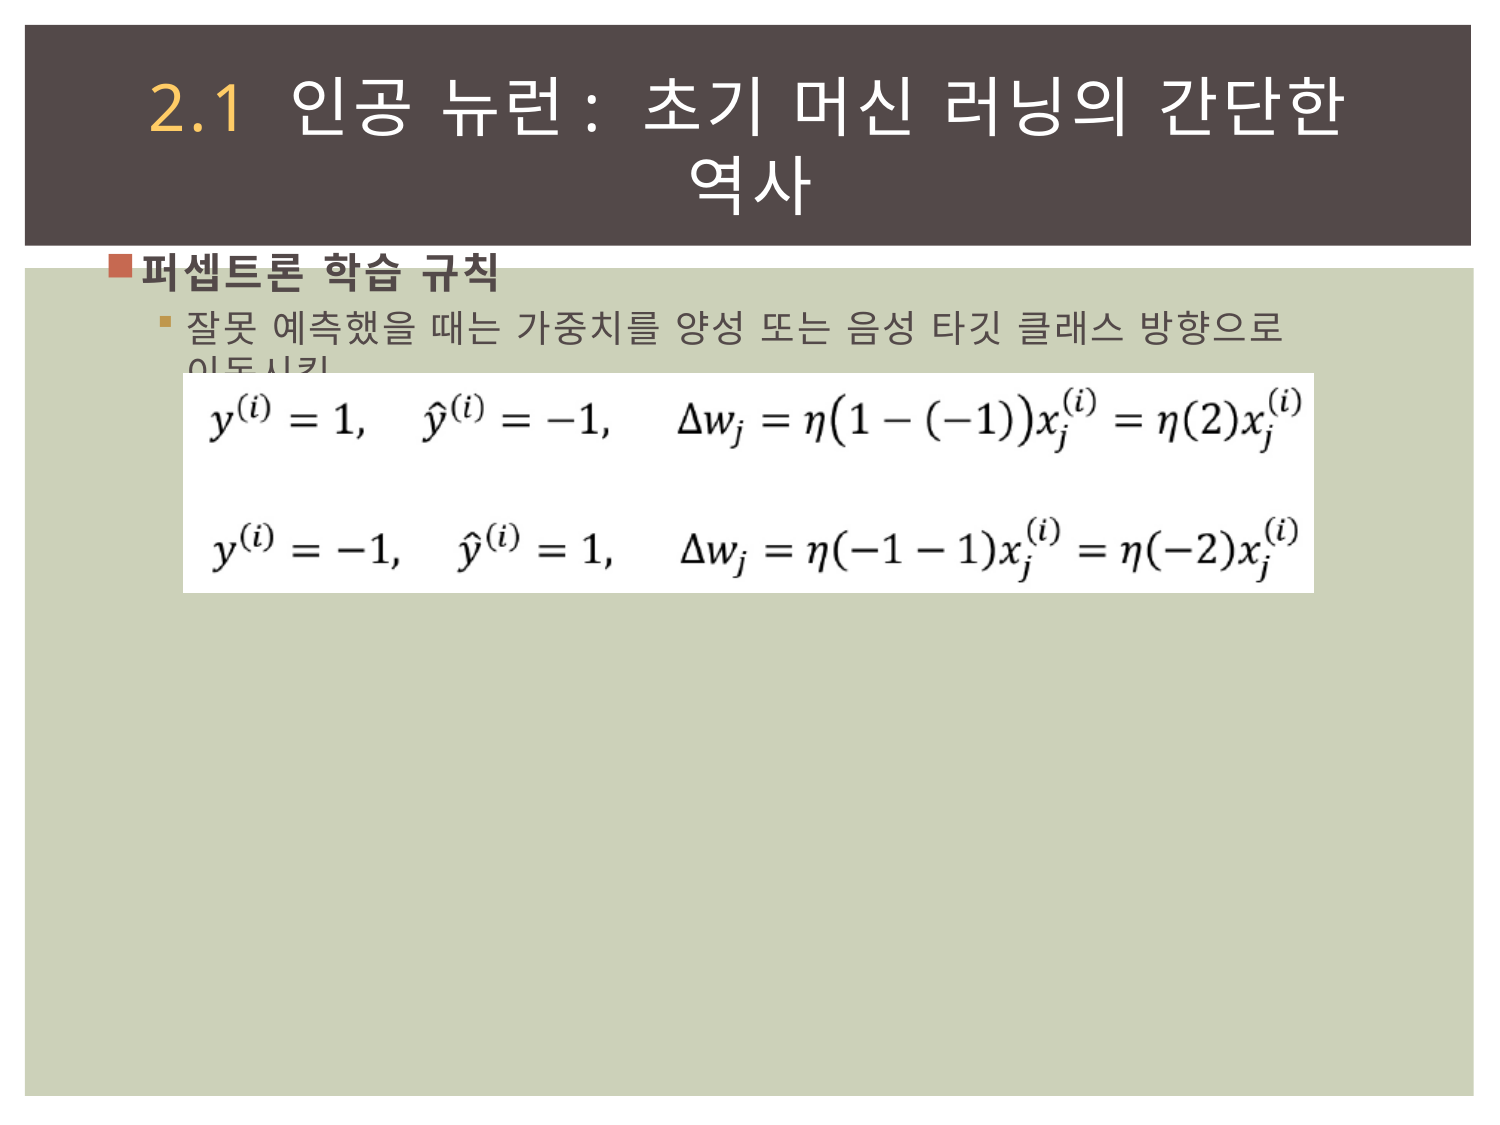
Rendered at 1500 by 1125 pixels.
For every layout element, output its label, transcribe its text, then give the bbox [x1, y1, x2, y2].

list 퍼셉트론 학습 규칙 잘못 예측했을 때는 가중치를 양성 또는 음성 타깃 클래스 방향으로 이동시킴 [81, 239, 1412, 1054]
title 2.1 인공 뉴런: 초기 머신 러닝의 간단한 역사 [62, 58, 1438, 232]
picture [182, 373, 1314, 594]
